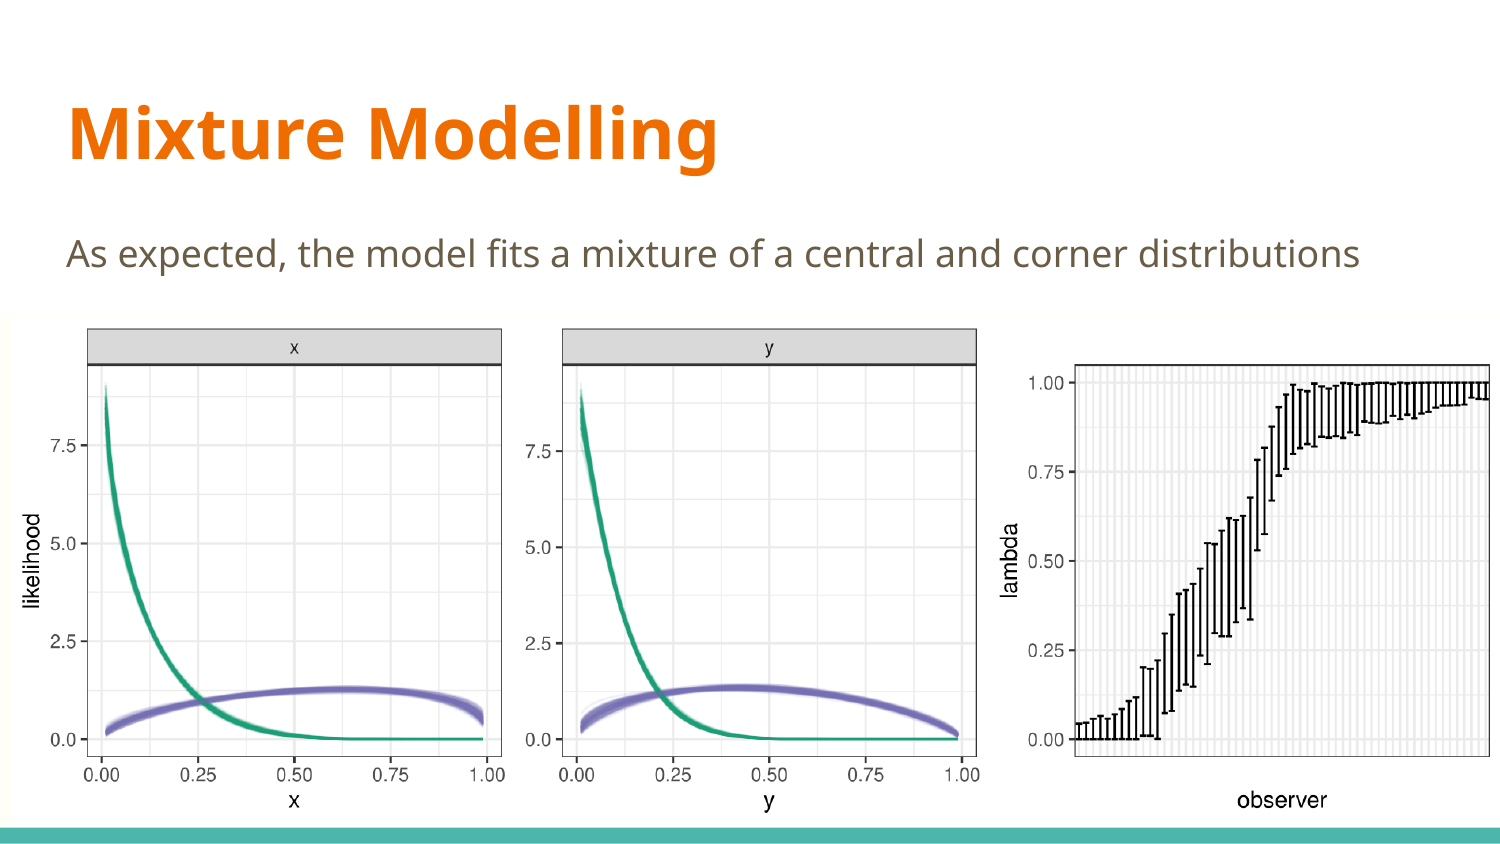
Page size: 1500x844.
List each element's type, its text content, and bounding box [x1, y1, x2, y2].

list As expected, the model fits a mixture of a central and corner distributions [51, 207, 1449, 311]
title Mixture Modelling [51, 72, 1449, 189]
picture [0, 312, 1500, 825]
